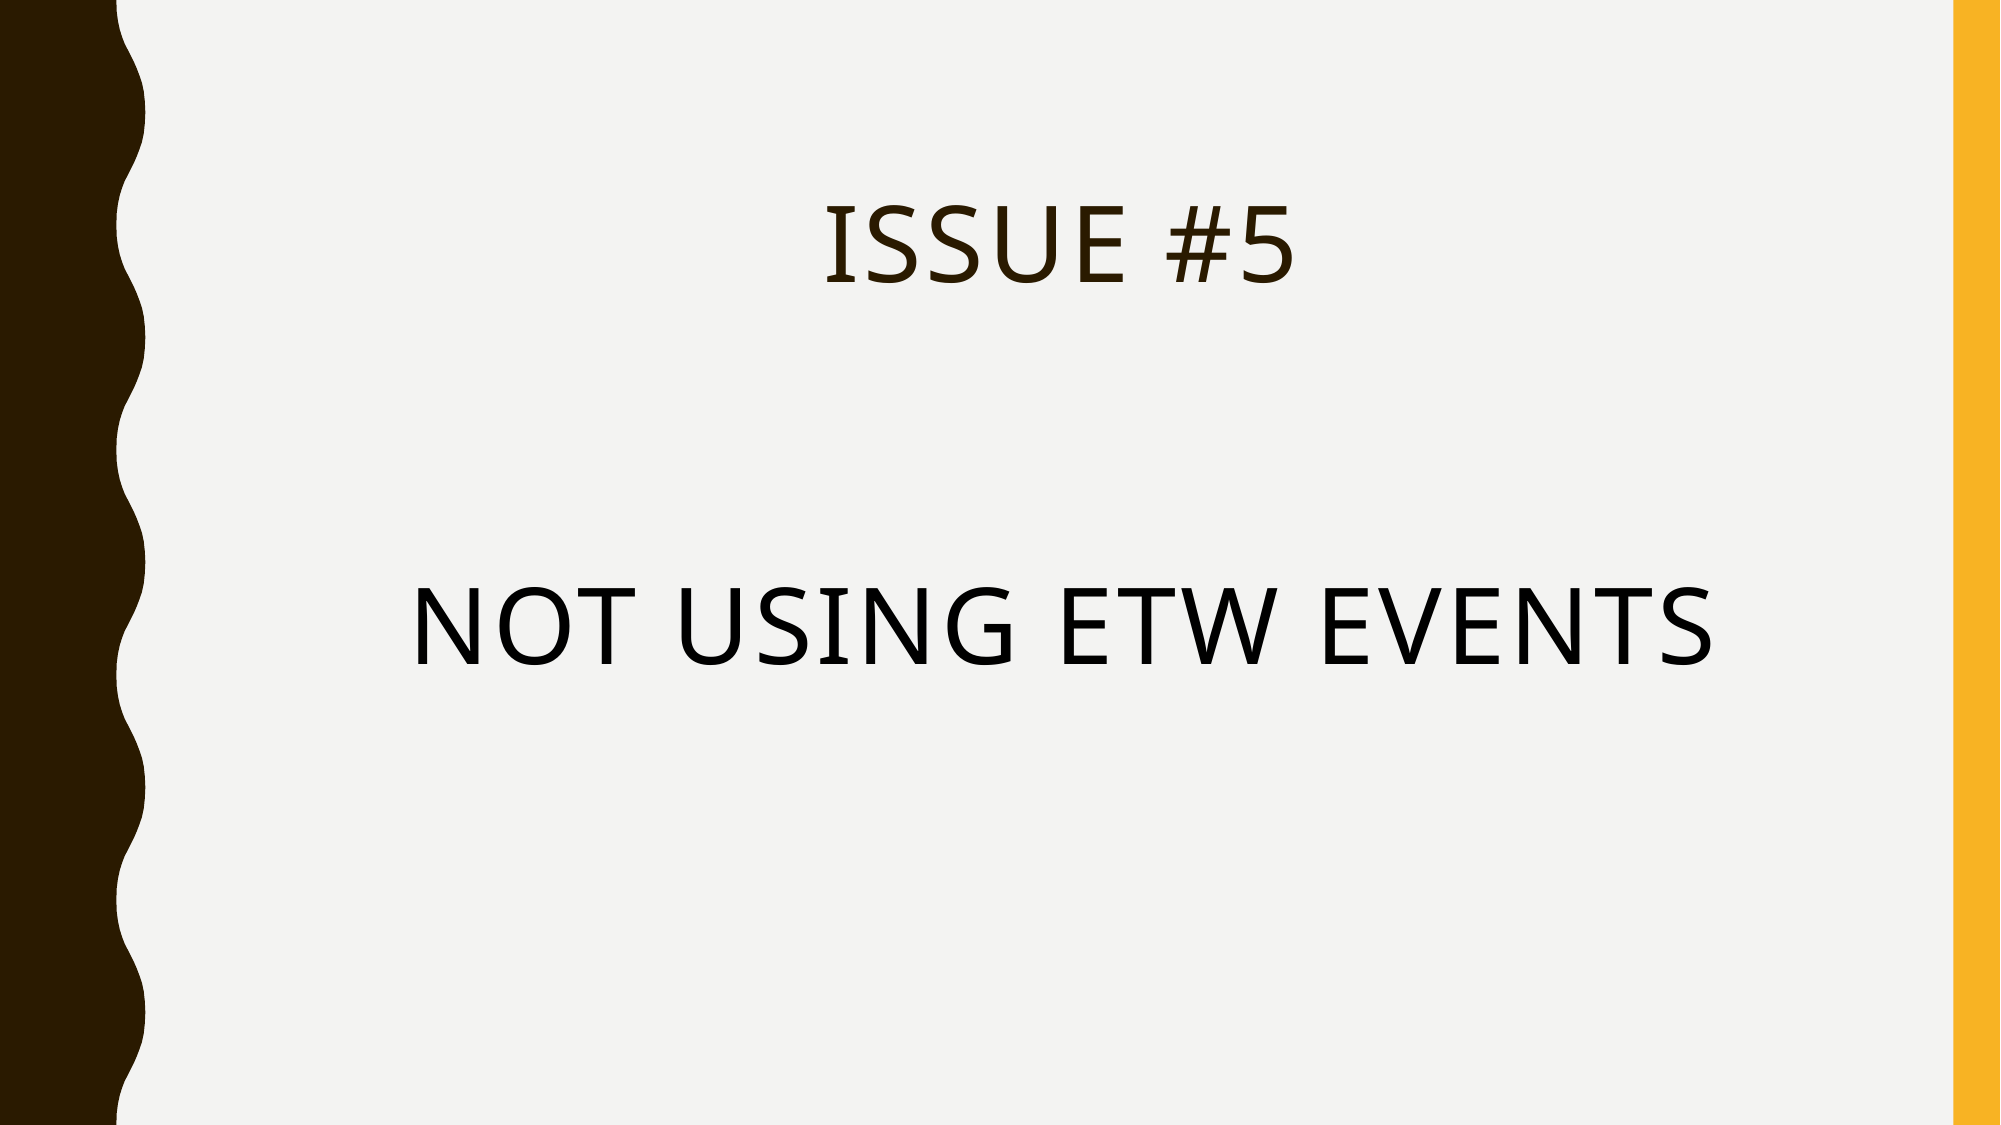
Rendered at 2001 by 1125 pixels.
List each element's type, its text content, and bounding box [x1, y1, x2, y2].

text_box issue #5 Not using ETW events [182, 168, 1944, 694]
